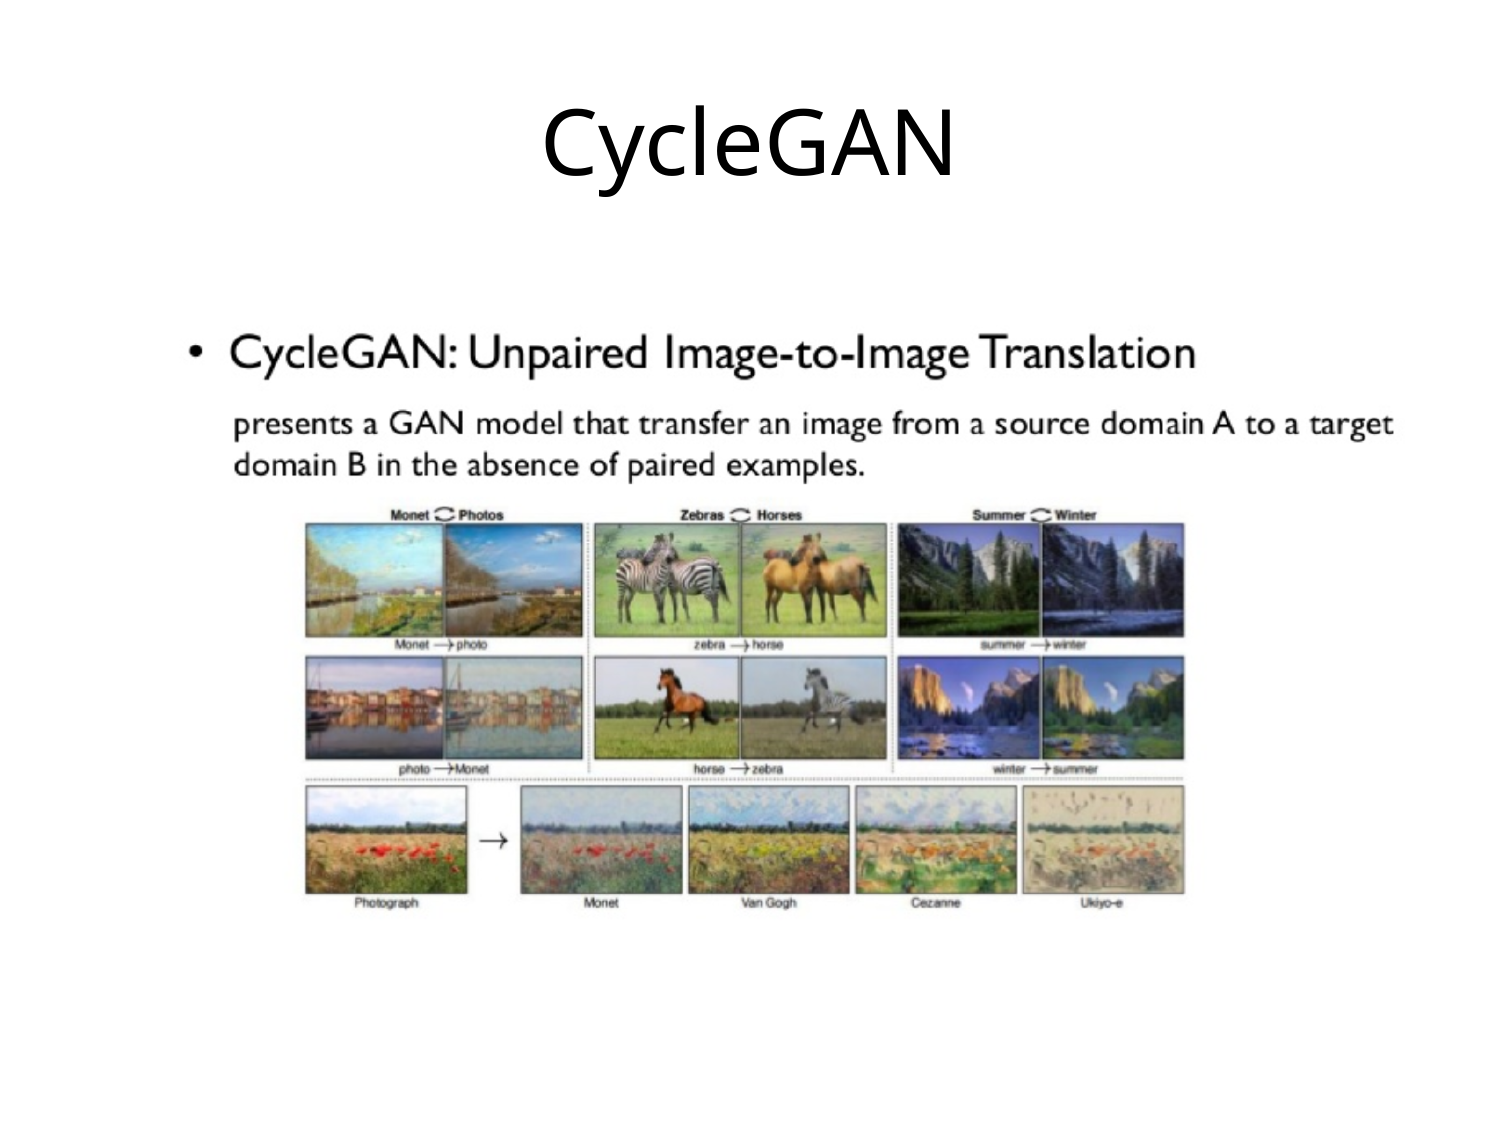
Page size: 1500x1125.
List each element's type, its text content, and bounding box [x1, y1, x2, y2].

title CycleGAN [75, 45, 1425, 233]
picture [152, 302, 1423, 945]
